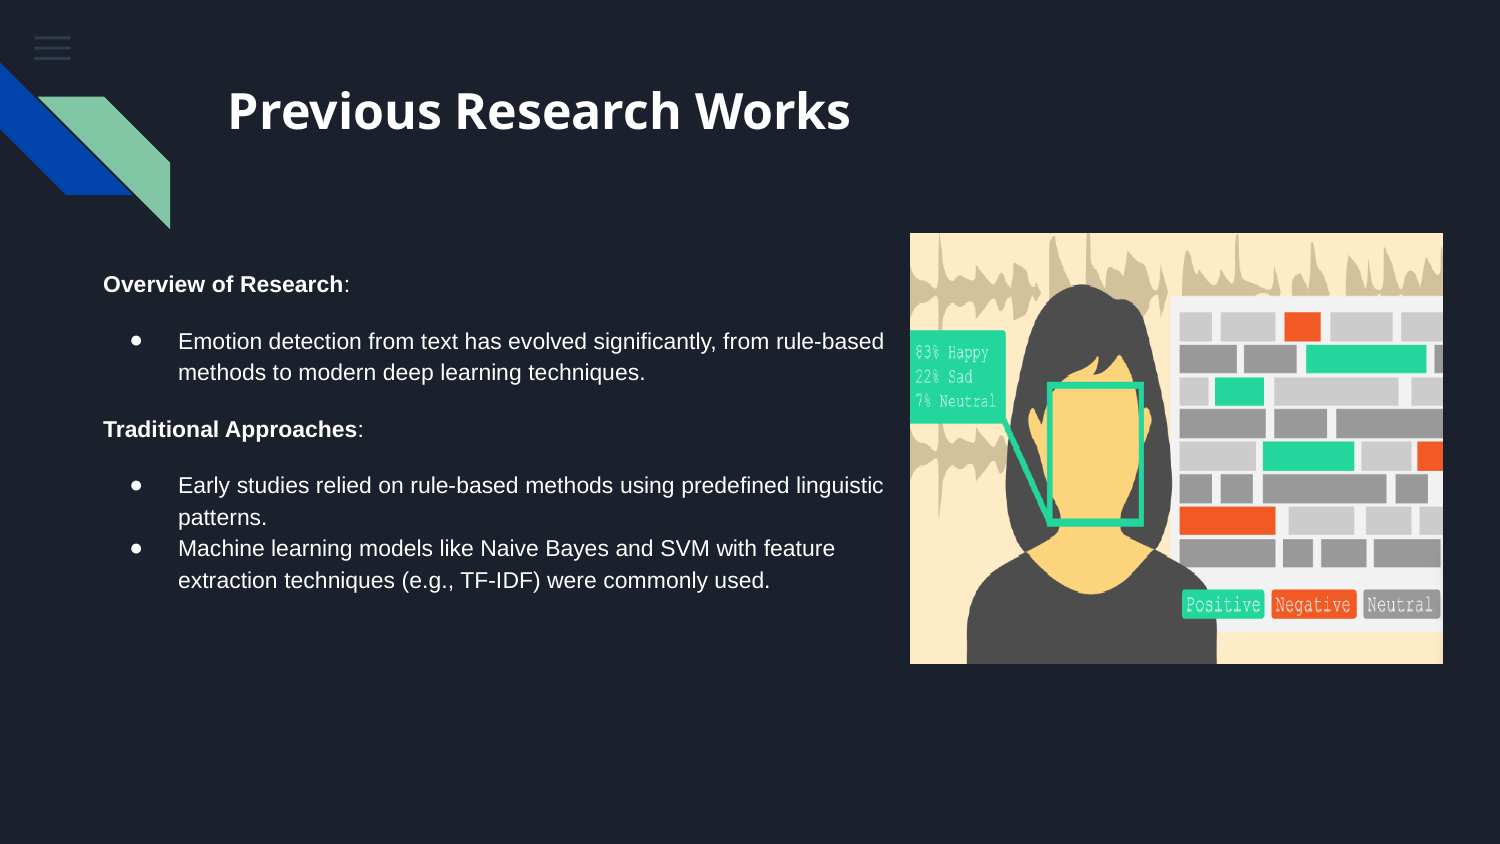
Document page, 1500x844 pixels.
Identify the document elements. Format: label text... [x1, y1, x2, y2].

title Previous Research Works [212, 64, 1368, 215]
list Overview of Research: Emotion detection from text has evolved significantly, from rule-based methods to modern deep learning techniques. Traditional Approaches: Early studies relied on rule-based methods using predefined linguistic patterns. Machine learning models like Naive Bayes and SVM with feature extraction techniques (e.g., TF-IDF) were commonly used. [88, 250, 935, 729]
picture [909, 233, 1443, 664]
